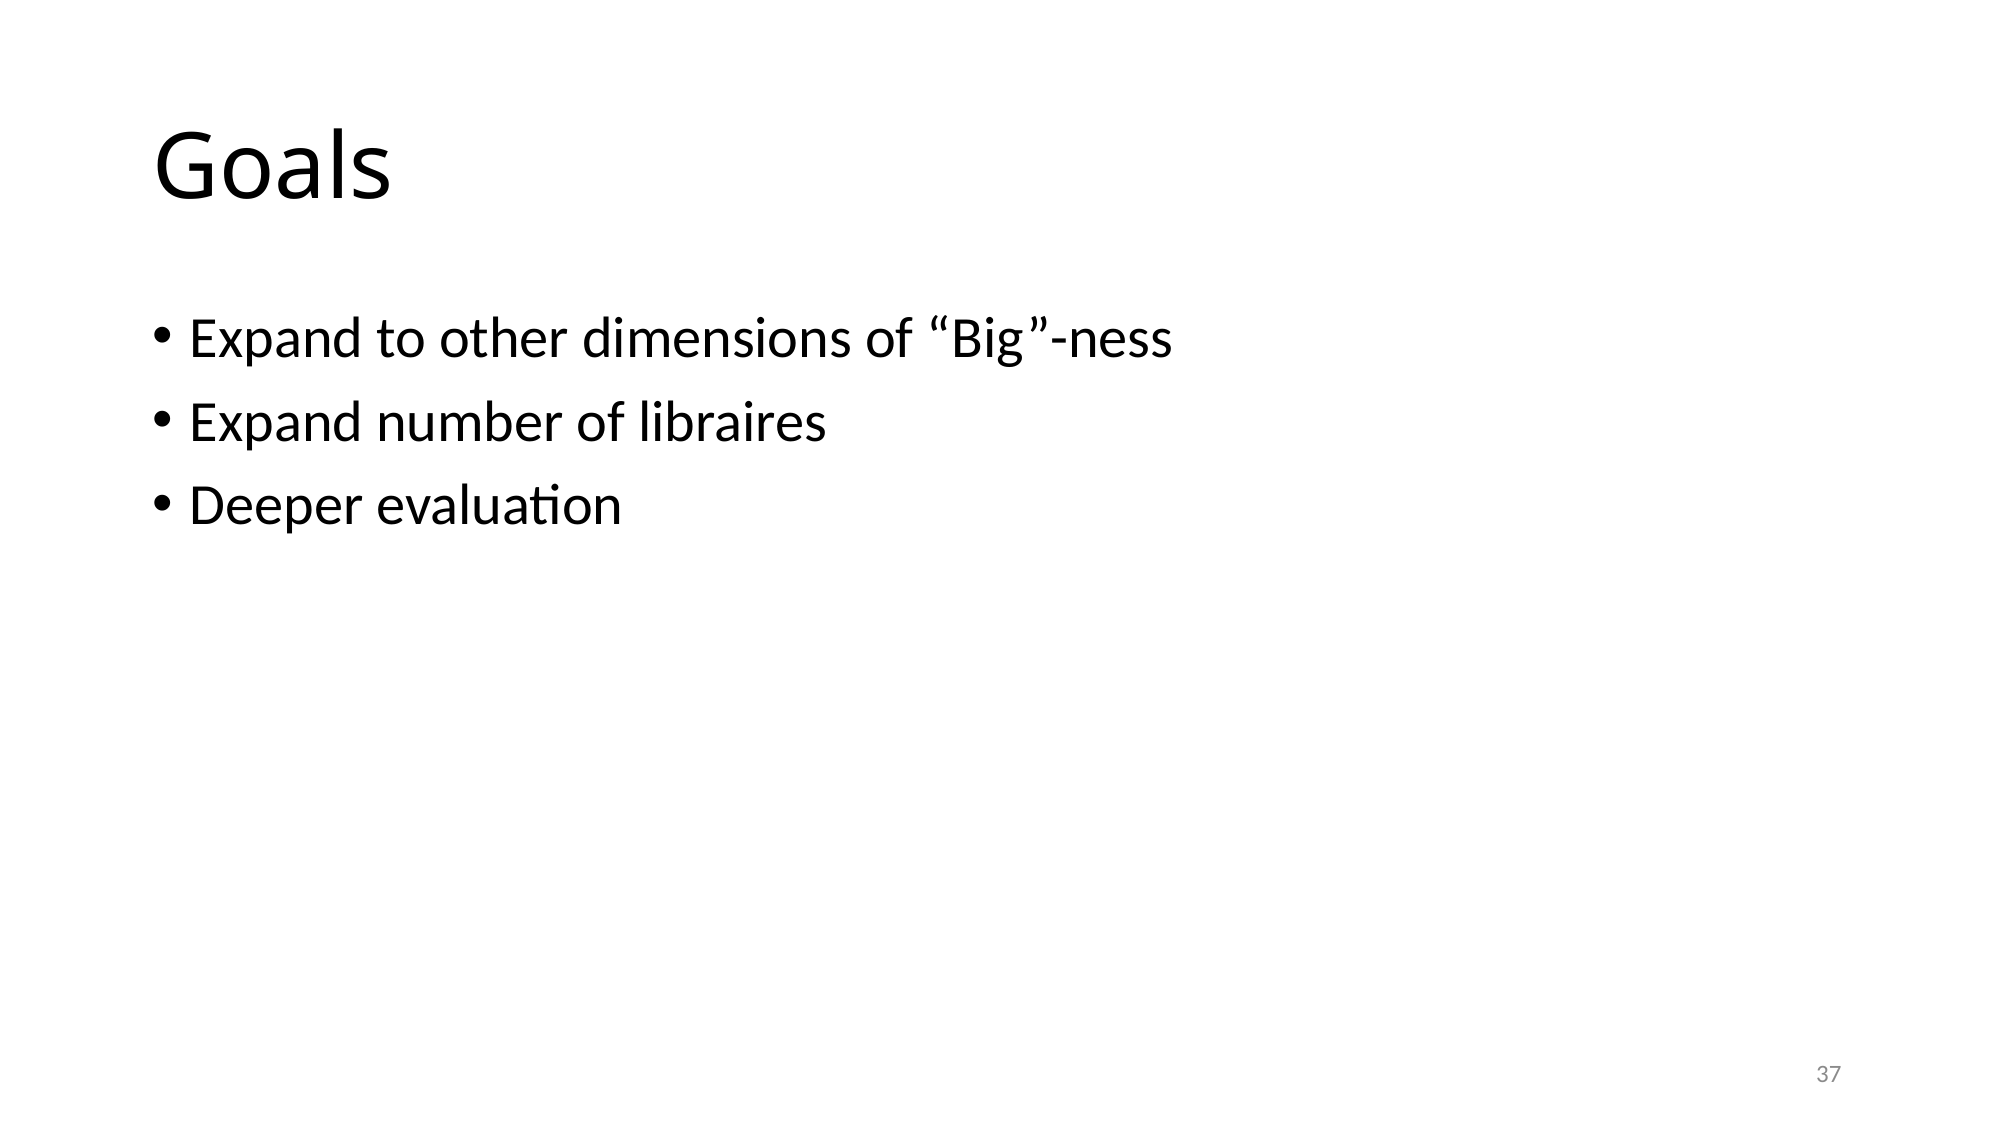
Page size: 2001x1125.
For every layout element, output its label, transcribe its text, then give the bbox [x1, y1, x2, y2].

title Goals [137, 59, 1863, 278]
slide_number 37 [1412, 1042, 1863, 1103]
list Expand to other dimensions of “Big”-ness Expand number of libraires Deeper evaluation [137, 299, 1863, 1014]
